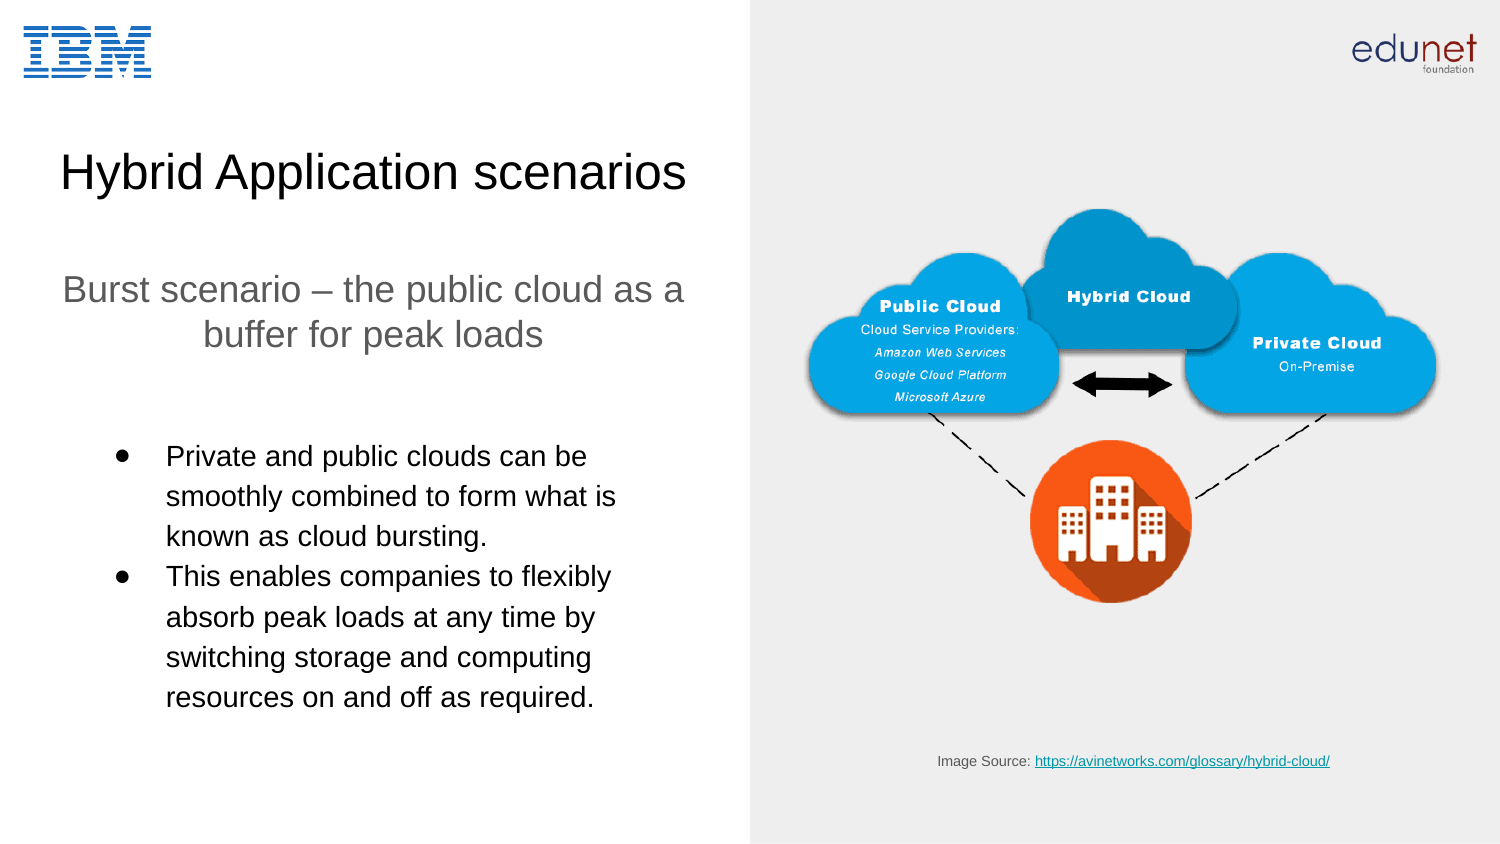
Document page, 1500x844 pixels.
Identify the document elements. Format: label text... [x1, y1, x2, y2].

subtitle Burst scenario – the public cloud as a buffer for peak loads [41, 257, 706, 363]
picture [23, 26, 151, 78]
picture [1350, 26, 1480, 78]
picture [763, 142, 1477, 678]
list Image Source: https://avinetworks.com/glossary/hybrid-cloud/ [810, 734, 1457, 783]
list Private and public clouds can be smoothly combined to form what is known as cloud bursting. This enables companies to flexibly absorb peak loads at any time by switching storage and computing resources on and off as required. [75, 362, 706, 783]
title Hybrid Application scenarios [41, 117, 706, 223]
